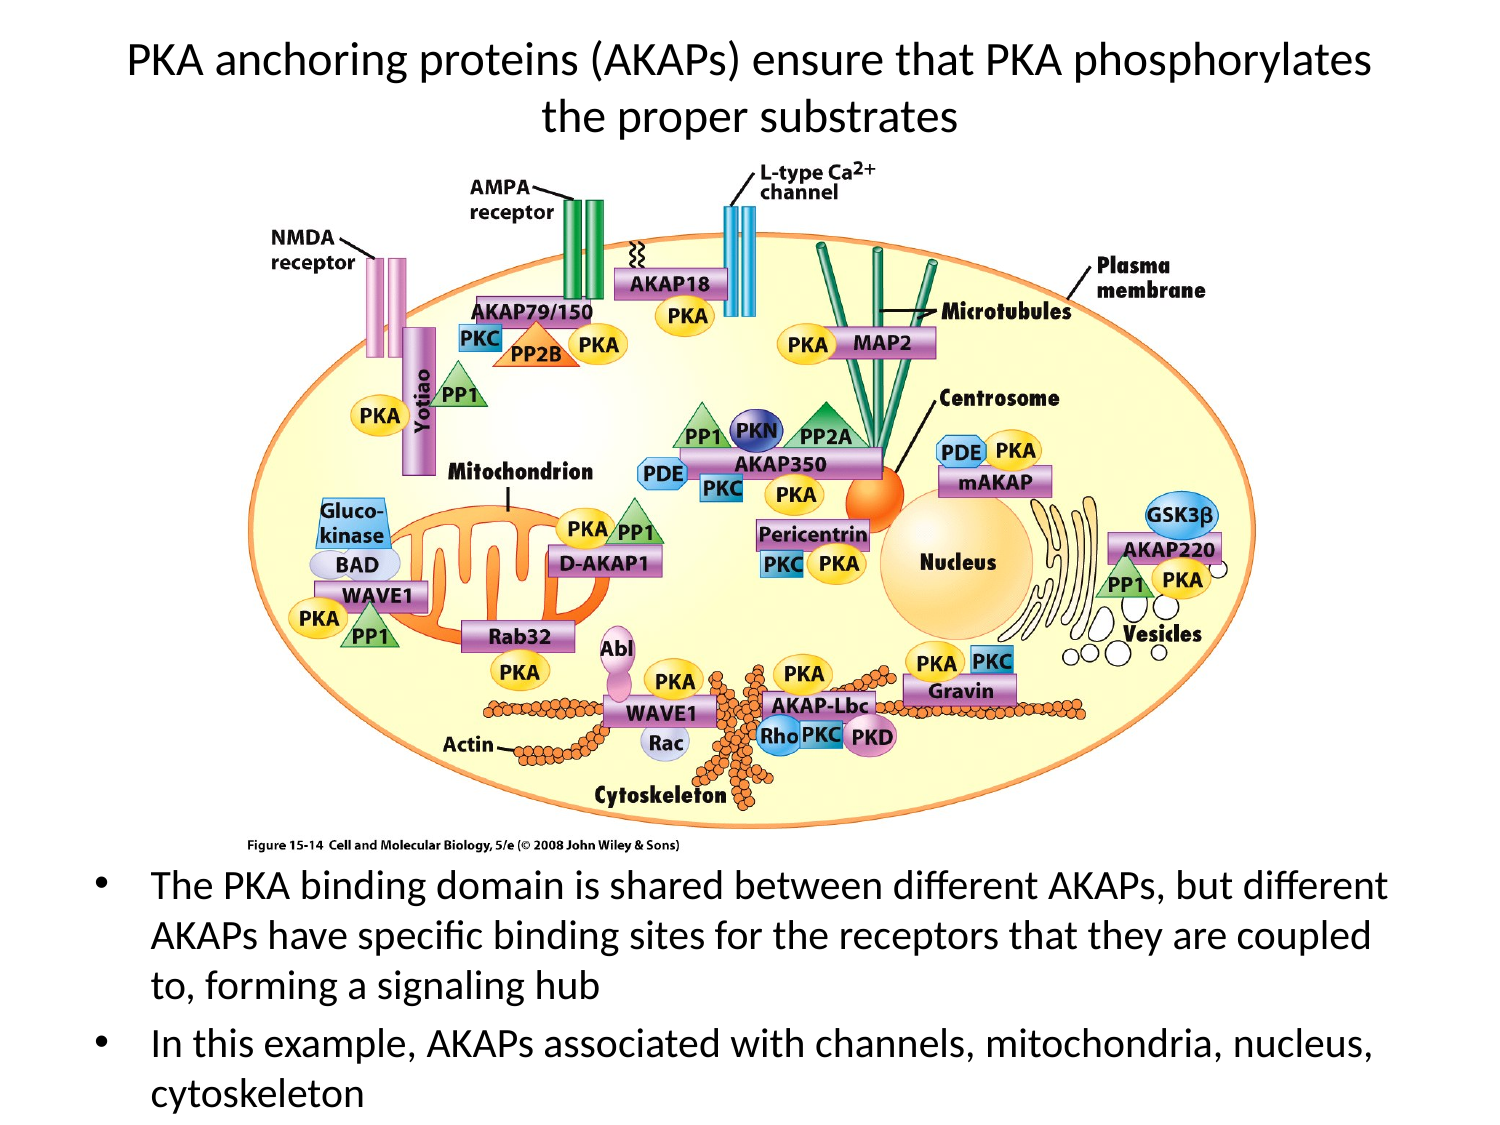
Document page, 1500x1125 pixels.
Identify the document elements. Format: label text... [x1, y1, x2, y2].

picture [241, 154, 1259, 855]
title PKA anchoring proteins (AKAPs) ensure that PKA phosphorylates the proper substrates [75, 20, 1425, 150]
list The PKA binding domain is shared between different AKAPs, but different AKAPs have specific binding sites for the receptors that they are coupled to, forming a signaling hub In this example, AKAPs associated with channels, mitochondria, nucleus, cytoskeleton [79, 849, 1430, 1125]
